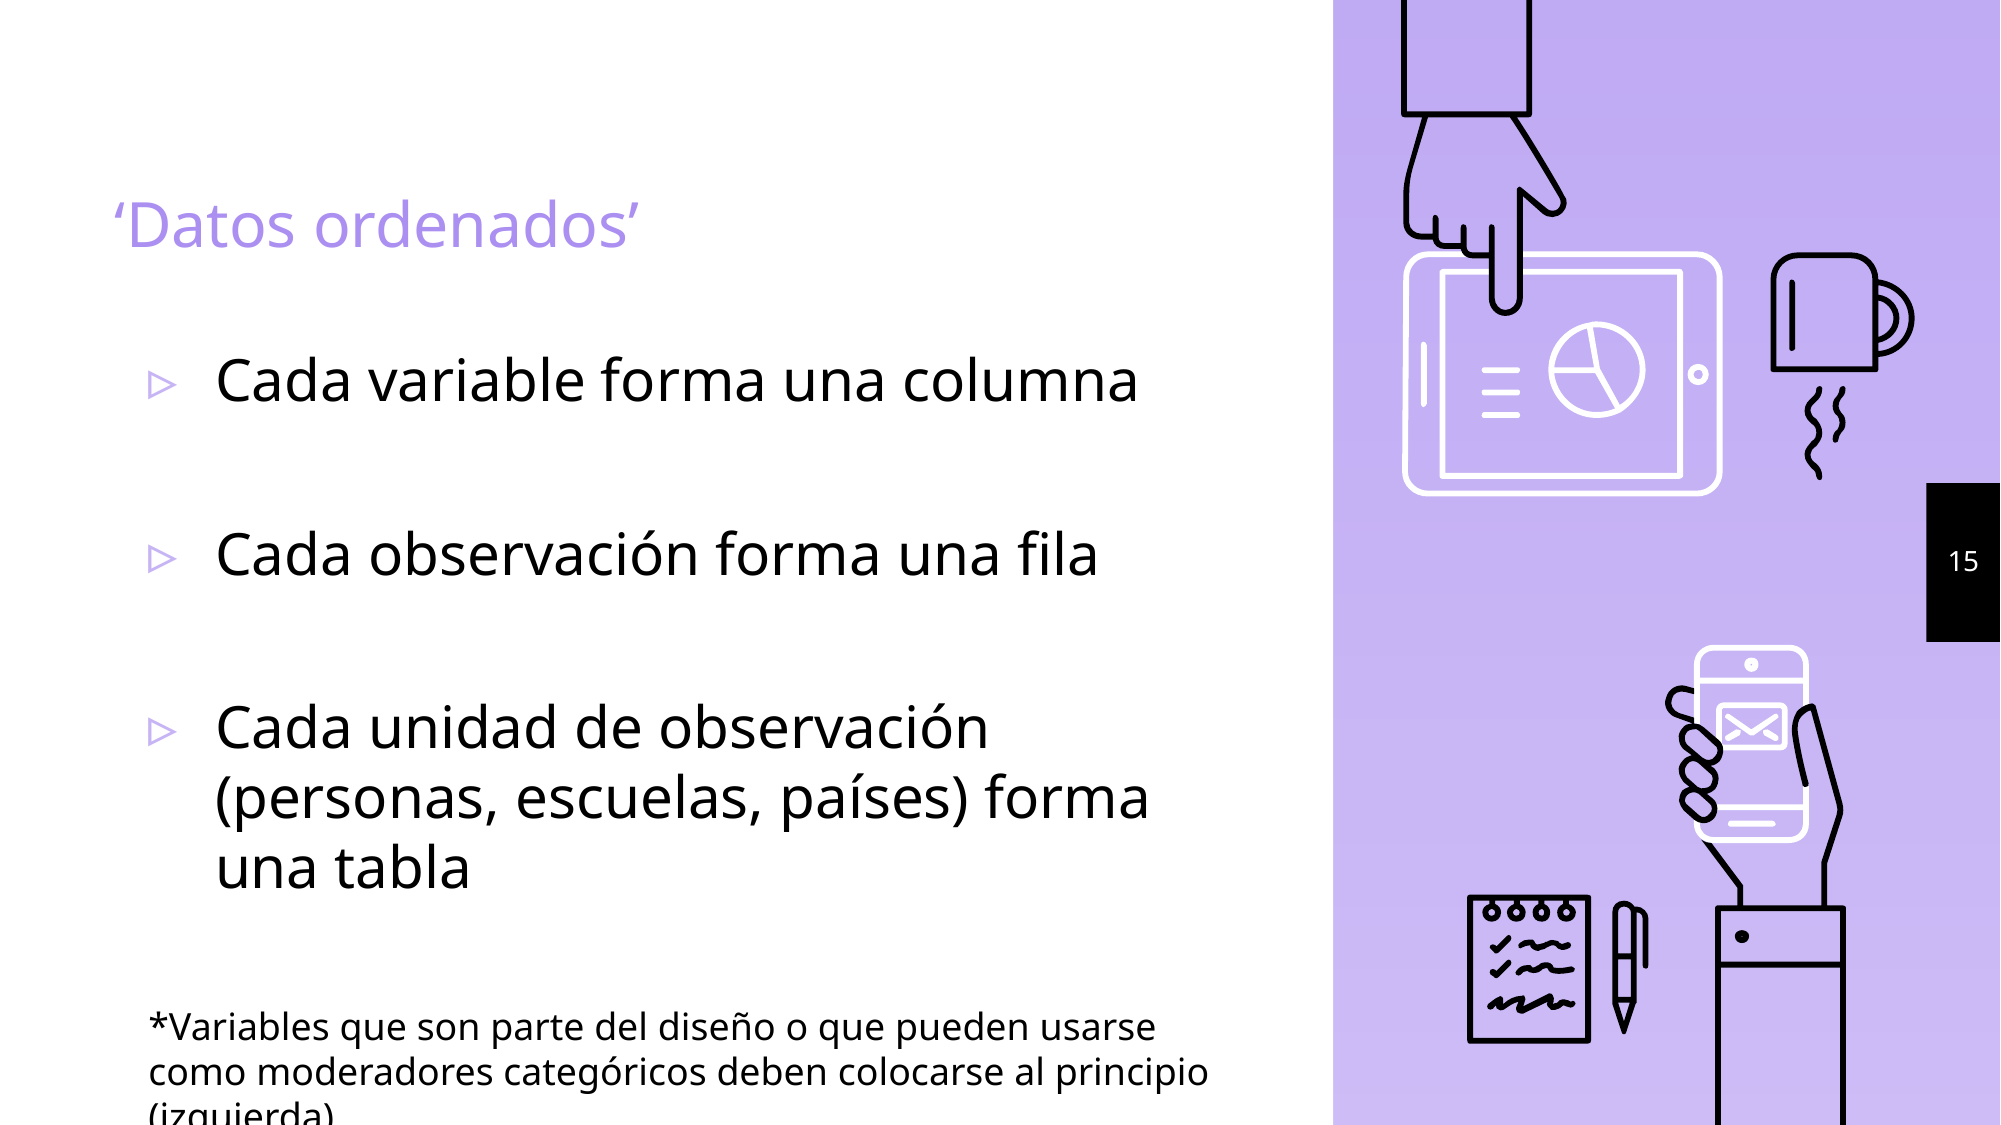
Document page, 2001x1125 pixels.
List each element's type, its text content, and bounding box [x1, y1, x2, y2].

list Cada variable forma una columna Cada observación forma una fila Cada unidad de observación (personas, escuelas, países) forma una tabla *Variables que son parte del diseño o que pueden usarse como moderadores categóricos deben colocarse al principio (izquierda) [99, 328, 1266, 997]
title ‘Datos ordenados’ [99, 128, 1224, 316]
slide_number 15 [1926, 482, 2000, 642]
